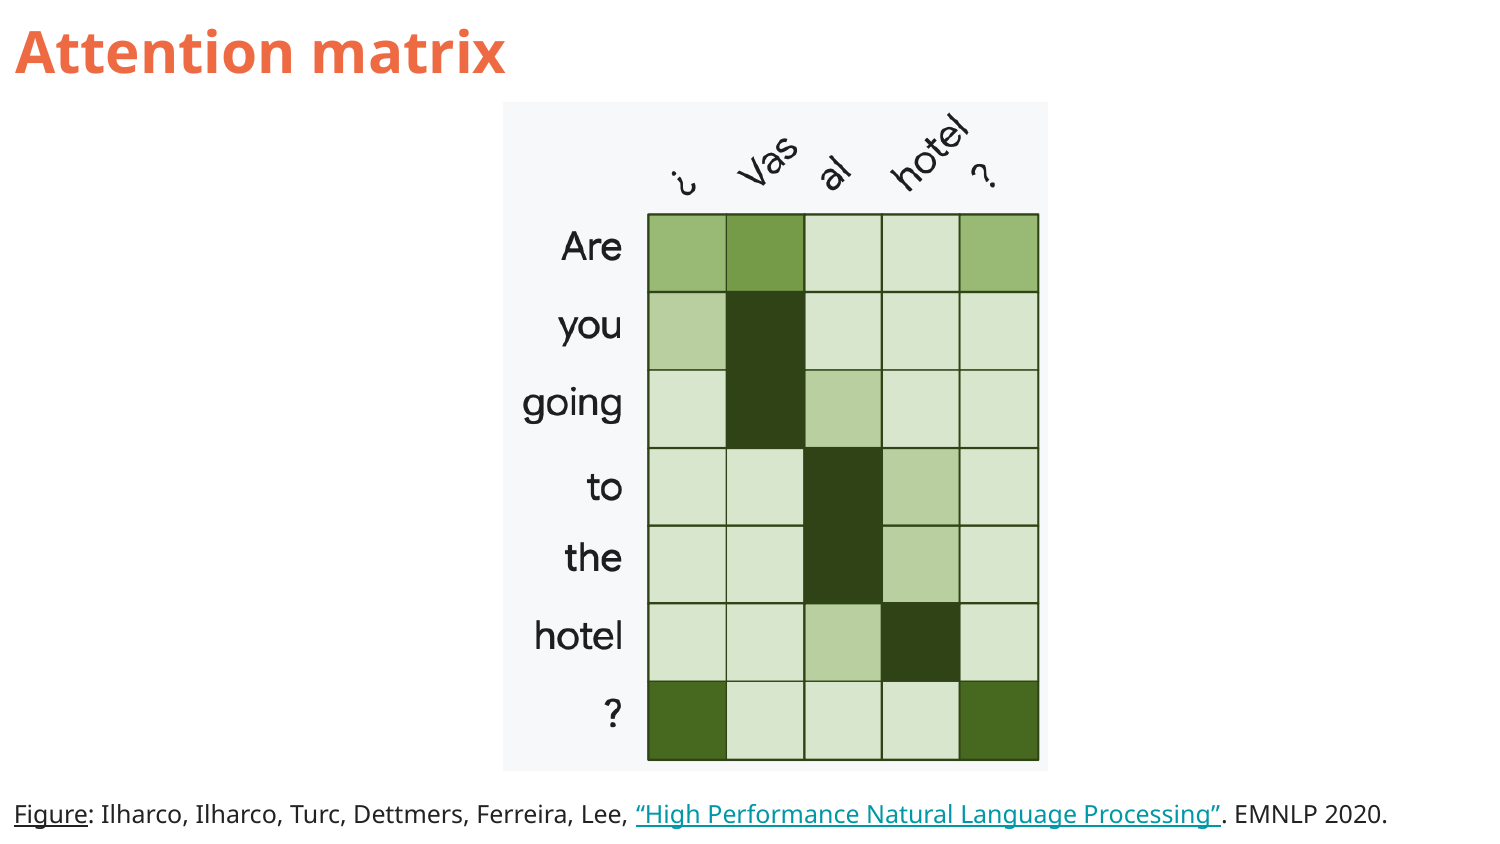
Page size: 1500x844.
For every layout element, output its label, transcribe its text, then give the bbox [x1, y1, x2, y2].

title Attention matrix [0, 0, 1398, 94]
text_box Figure: Ilharco, Ilharco, Turc, Dettmers, Ferreira, Lee, “High Performance Natural Language Processing”. EMNLP 2020. [0, 783, 1453, 842]
picture [503, 102, 1048, 772]
